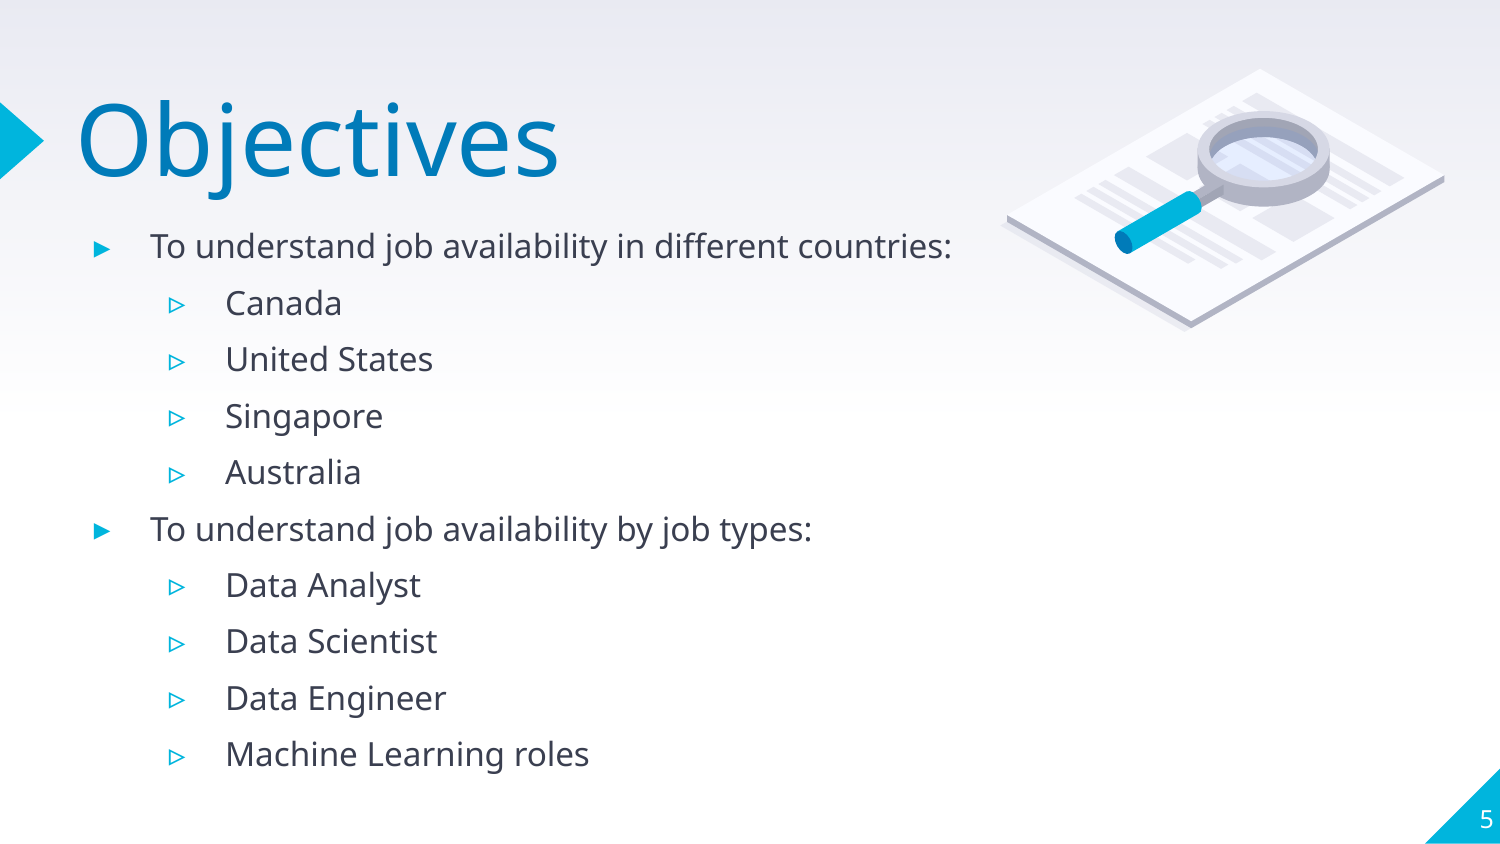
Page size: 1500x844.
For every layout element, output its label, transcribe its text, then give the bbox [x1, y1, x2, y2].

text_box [1000, 68, 1445, 333]
slide_number 5 [1418, 760, 1494, 838]
title Objectives [75, 99, 994, 221]
list To understand job availability in different countries: Canada United States Singapore Australia To understand job availability by job types: Data Analyst Data Scientist Data Engineer Machine Learning roles [75, 221, 1038, 761]
